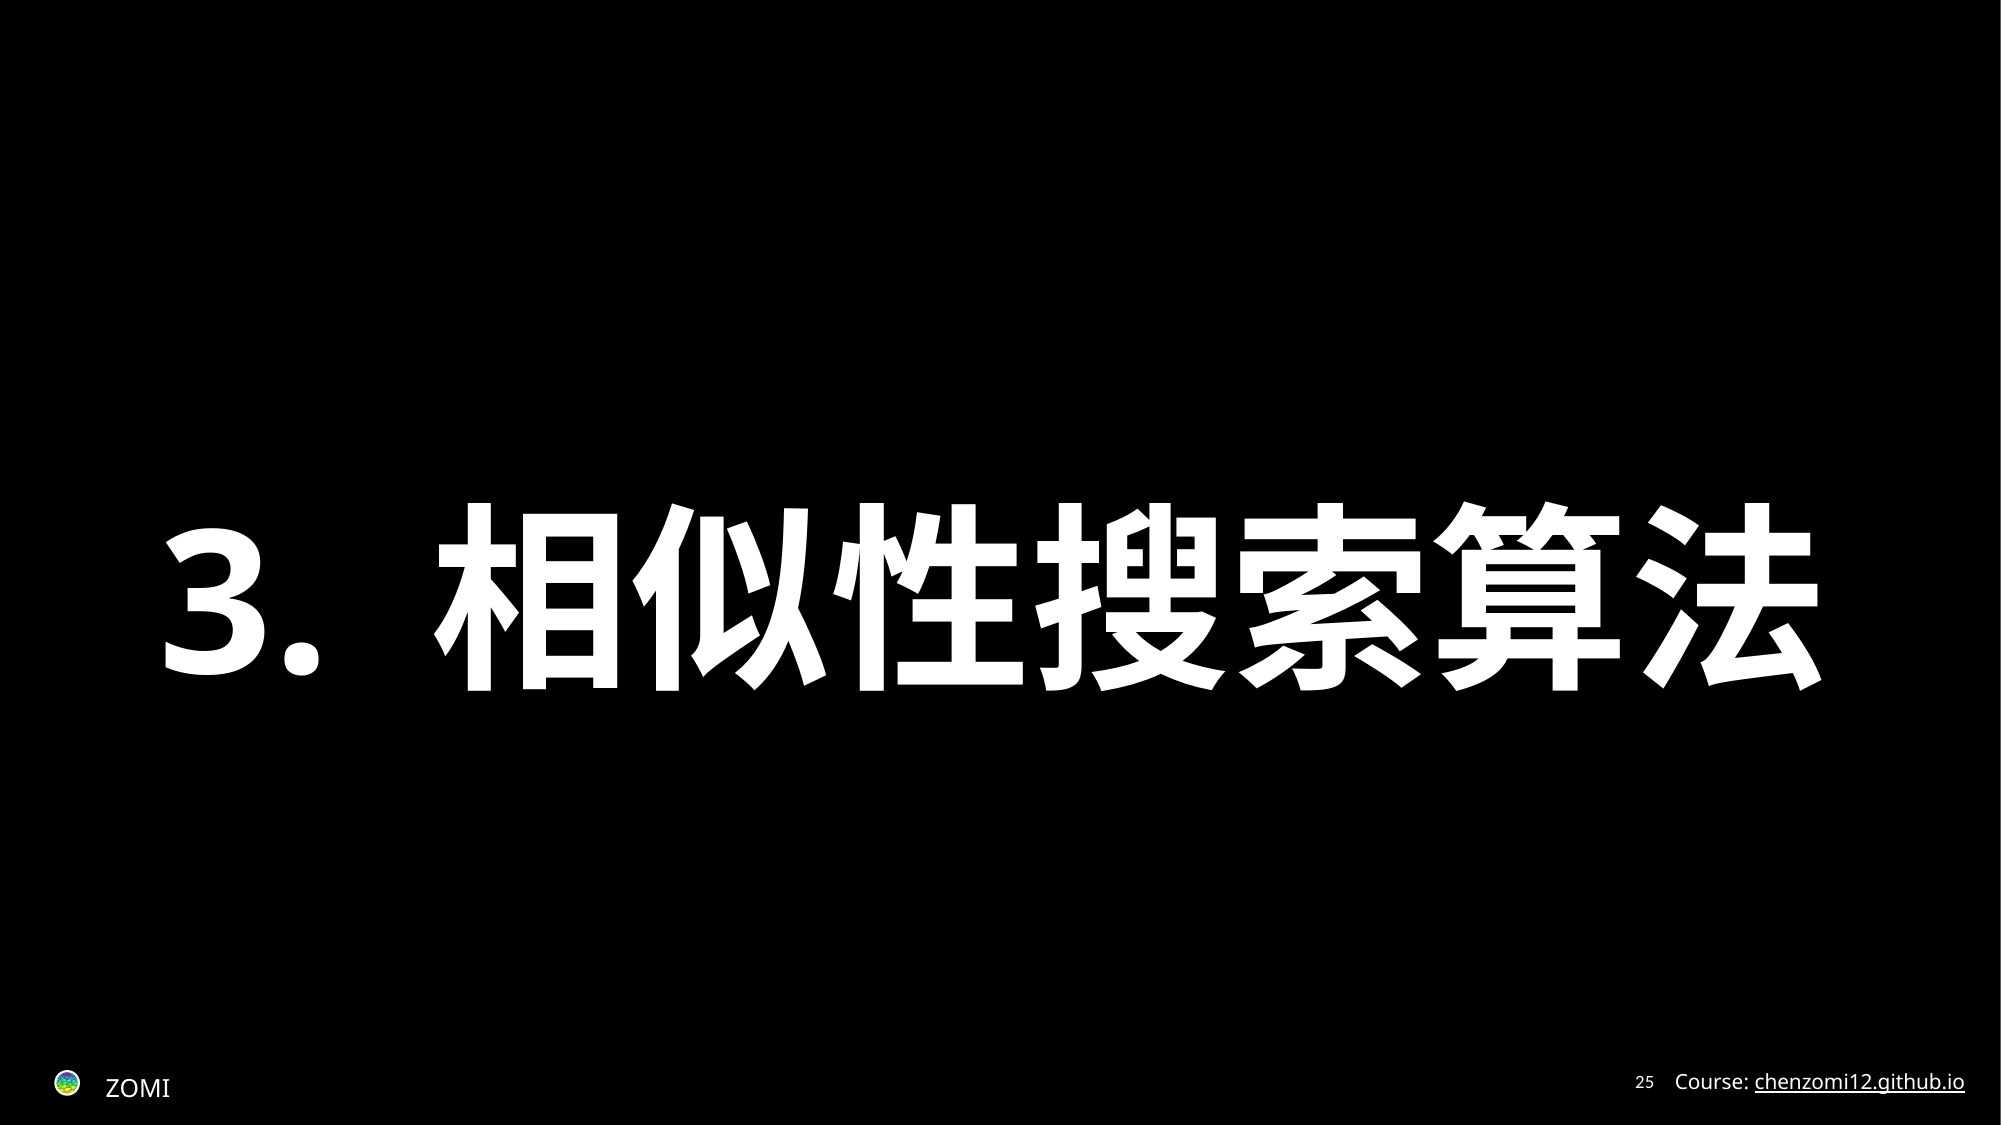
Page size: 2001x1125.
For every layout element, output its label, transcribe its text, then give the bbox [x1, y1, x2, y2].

list 3. 相似性搜索算法 [79, 80, 1910, 986]
picture [57, 1073, 77, 1093]
